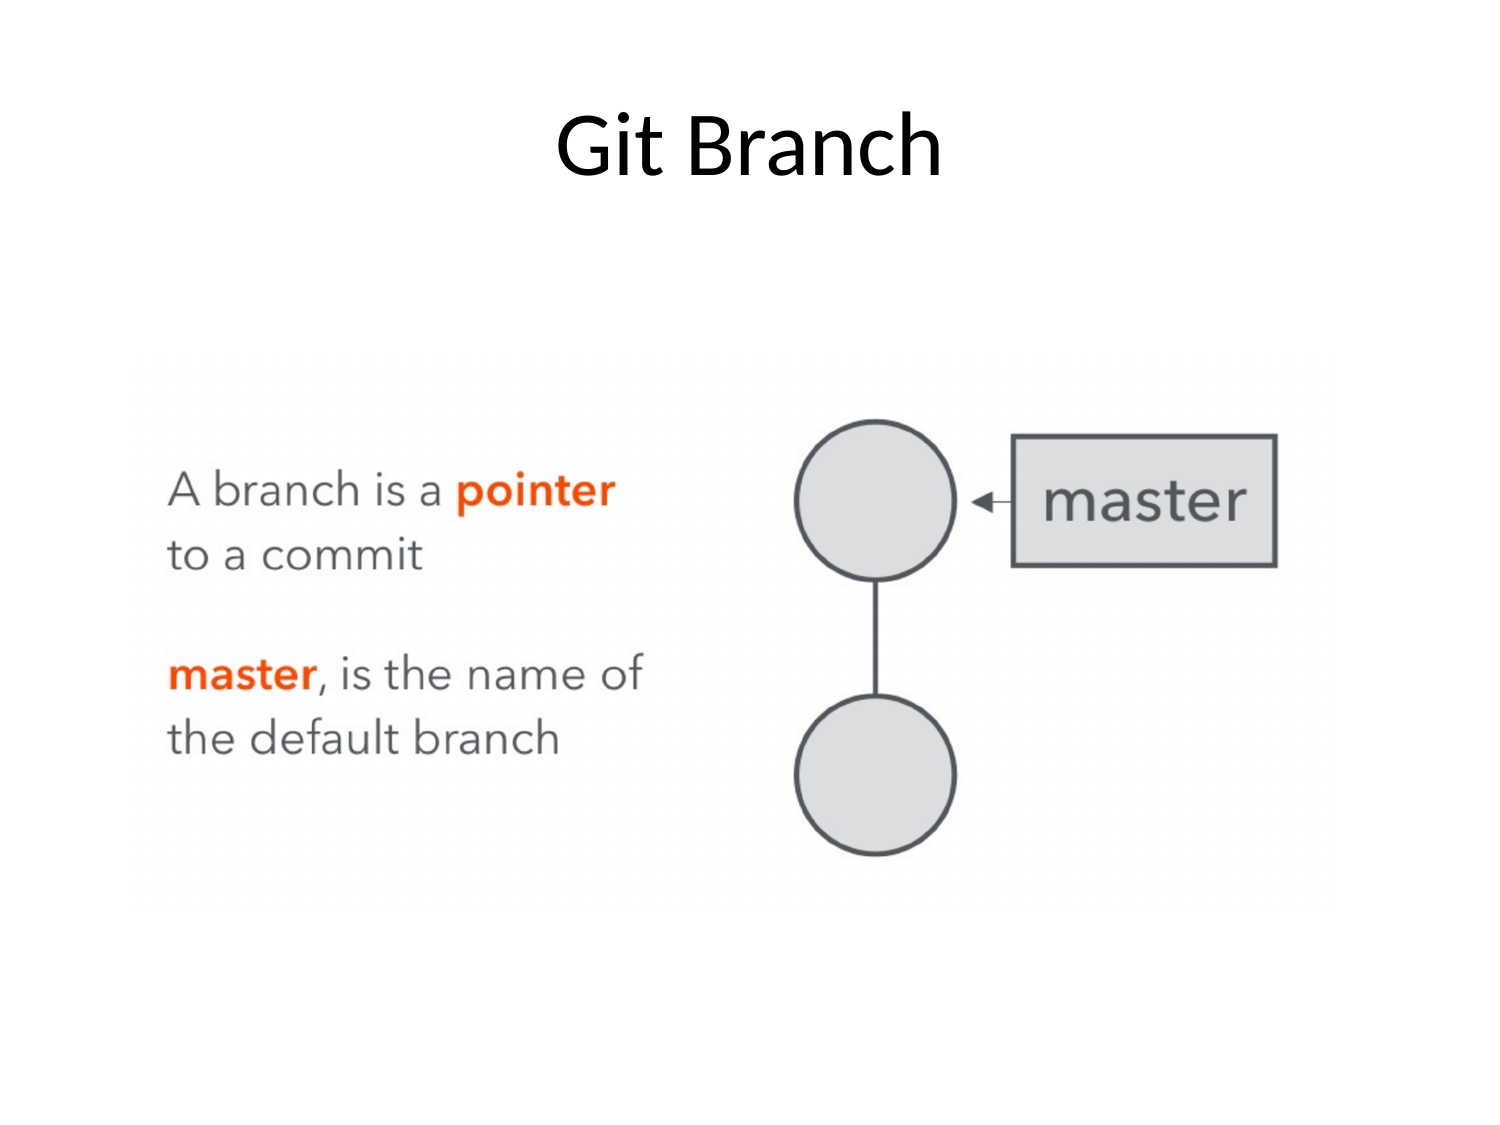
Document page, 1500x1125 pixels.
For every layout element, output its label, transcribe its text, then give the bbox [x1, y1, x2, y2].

picture [128, 356, 1329, 907]
title Git Branch [75, 45, 1425, 233]
